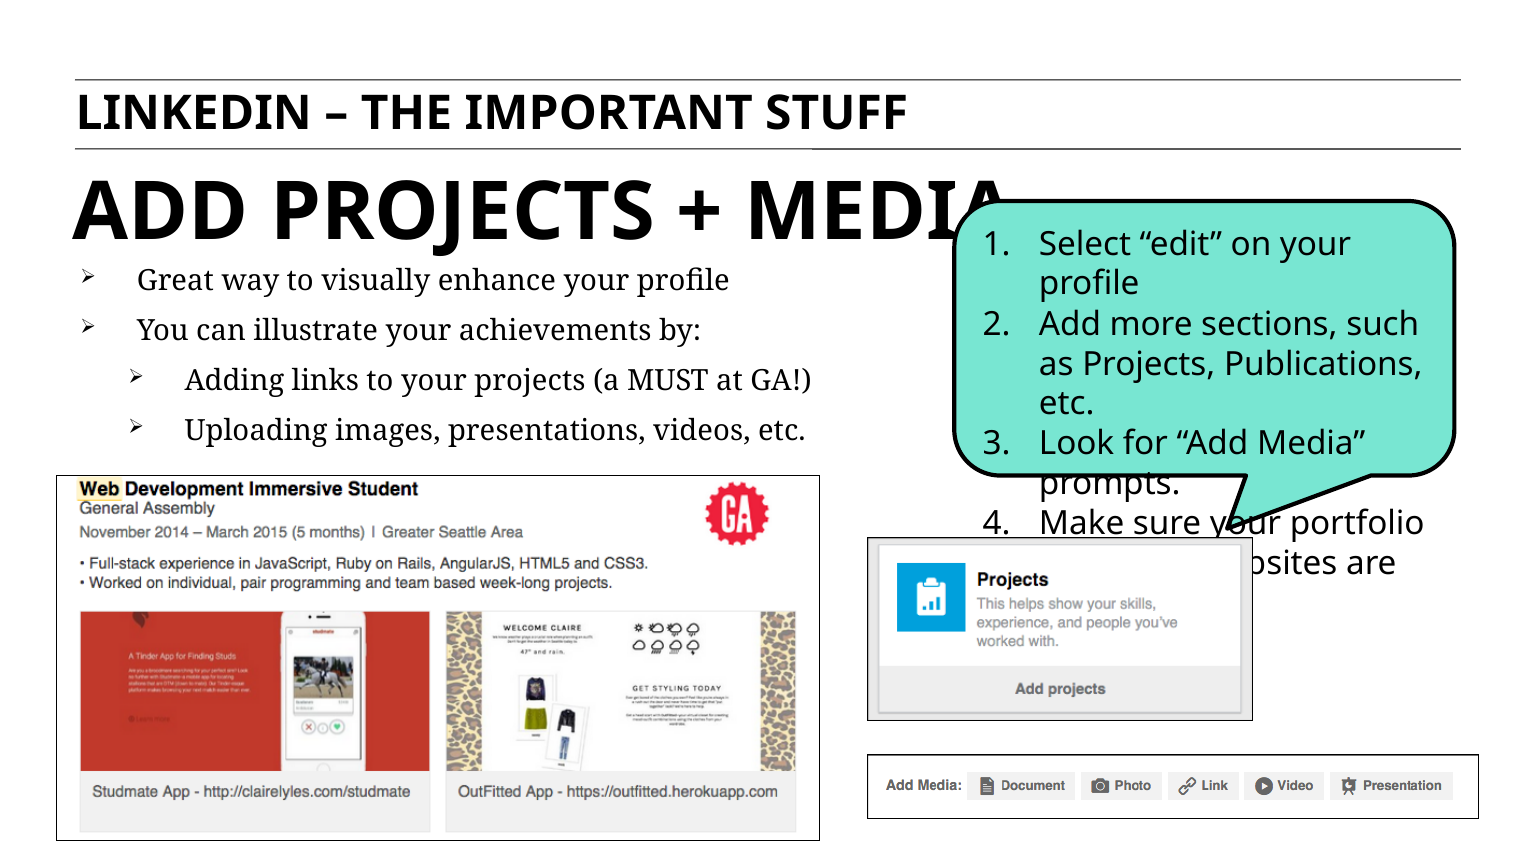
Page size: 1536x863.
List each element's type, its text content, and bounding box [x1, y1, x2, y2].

picture [867, 754, 1479, 819]
picture [56, 475, 820, 841]
picture [867, 537, 1253, 721]
text_box Select “edit” on your profile Add more sections, such as Projects, Publications, etc. Look for “Add Media” prompts. Make sure your portfolio and other websites are easy to find. [954, 200, 1455, 529]
list Great way to visually enhance your profile You can illustrate your achievements by: Adding links to your projects (a MUST at GA!) Uploading images, presentations, videos, etc. [80, 256, 1462, 819]
list LINKEDIN – the important stuff [60, 81, 1231, 132]
title ADD PROJECTS + Media [72, 174, 1456, 269]
